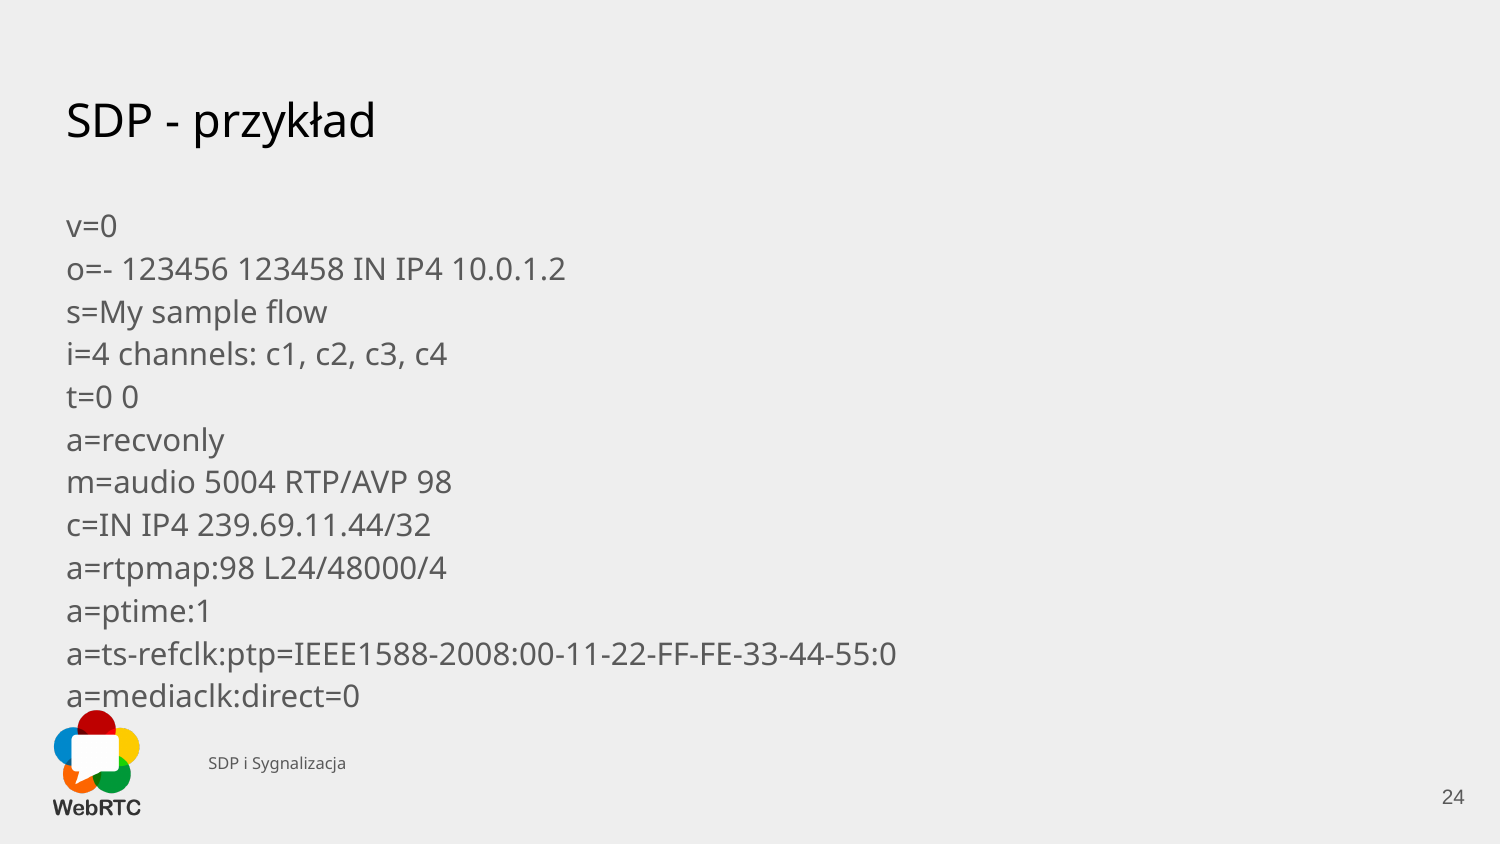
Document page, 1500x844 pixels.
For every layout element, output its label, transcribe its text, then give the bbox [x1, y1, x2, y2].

title SDP i Sygnalizacja [193, 750, 1115, 789]
title SDP - przykład [51, 72, 1449, 167]
slide_number ‹#› [1389, 764, 1480, 830]
list v=0 o=- 123456 123458 IN IP4 10.0.1.2 s=My sample flow i=4 channels: c1, c2, c3, c4 t=0 0 a=recvonly m=audio 5004 RTP/AVP 98 c=IN IP4 239.69.11.44/32 a=rtpmap:98 L24/48000/4 a=ptime:1 a=ts-refclk:ptp=IEEE1588-2008:00-11-22-FF-FE-33-44-55:0 a=mediaclk:direct=0 [51, 189, 1449, 750]
picture [51, 750, 142, 817]
